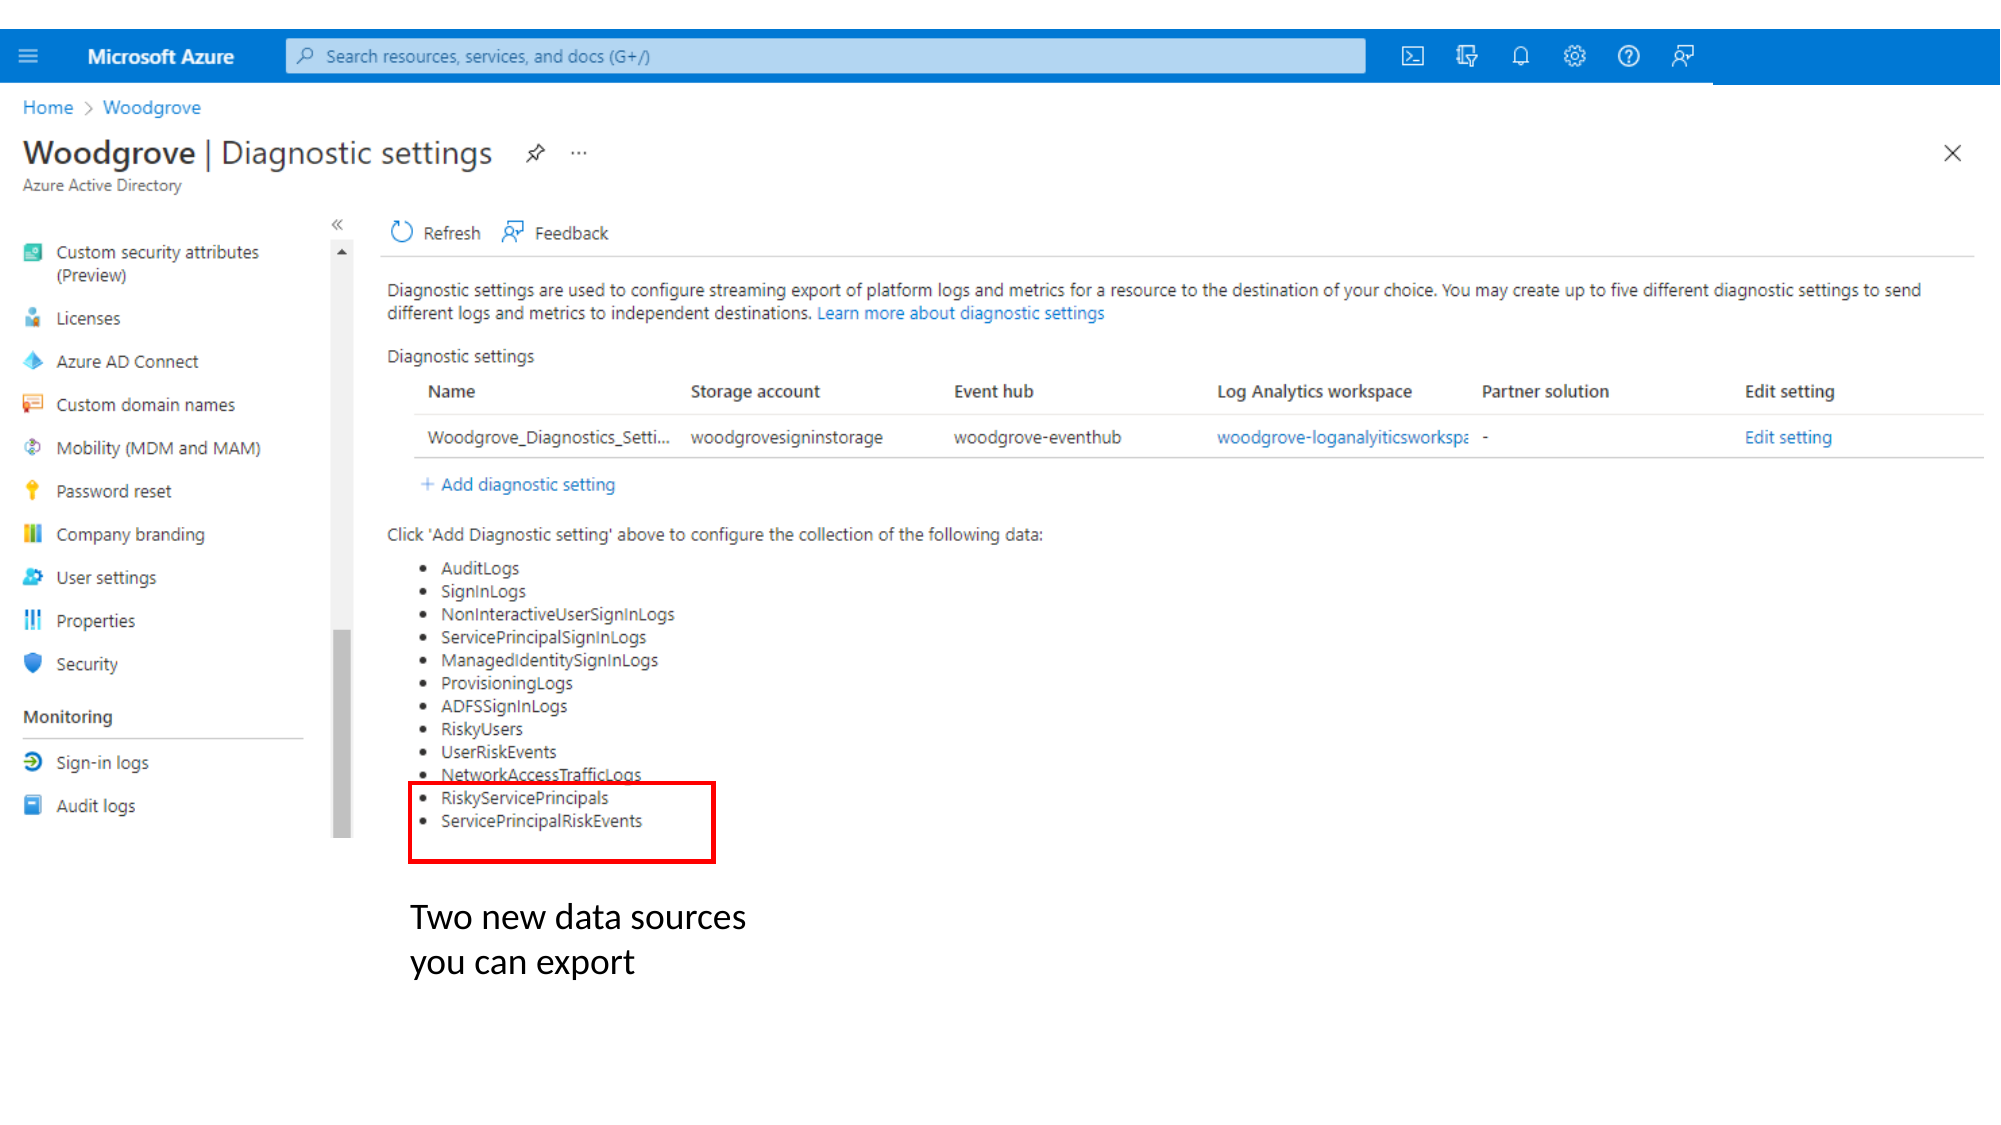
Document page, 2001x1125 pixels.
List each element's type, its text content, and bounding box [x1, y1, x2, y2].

picture [0, 29, 2000, 838]
text_box [409, 838, 714, 862]
text_box Two new data sources you can export [410, 892, 779, 983]
